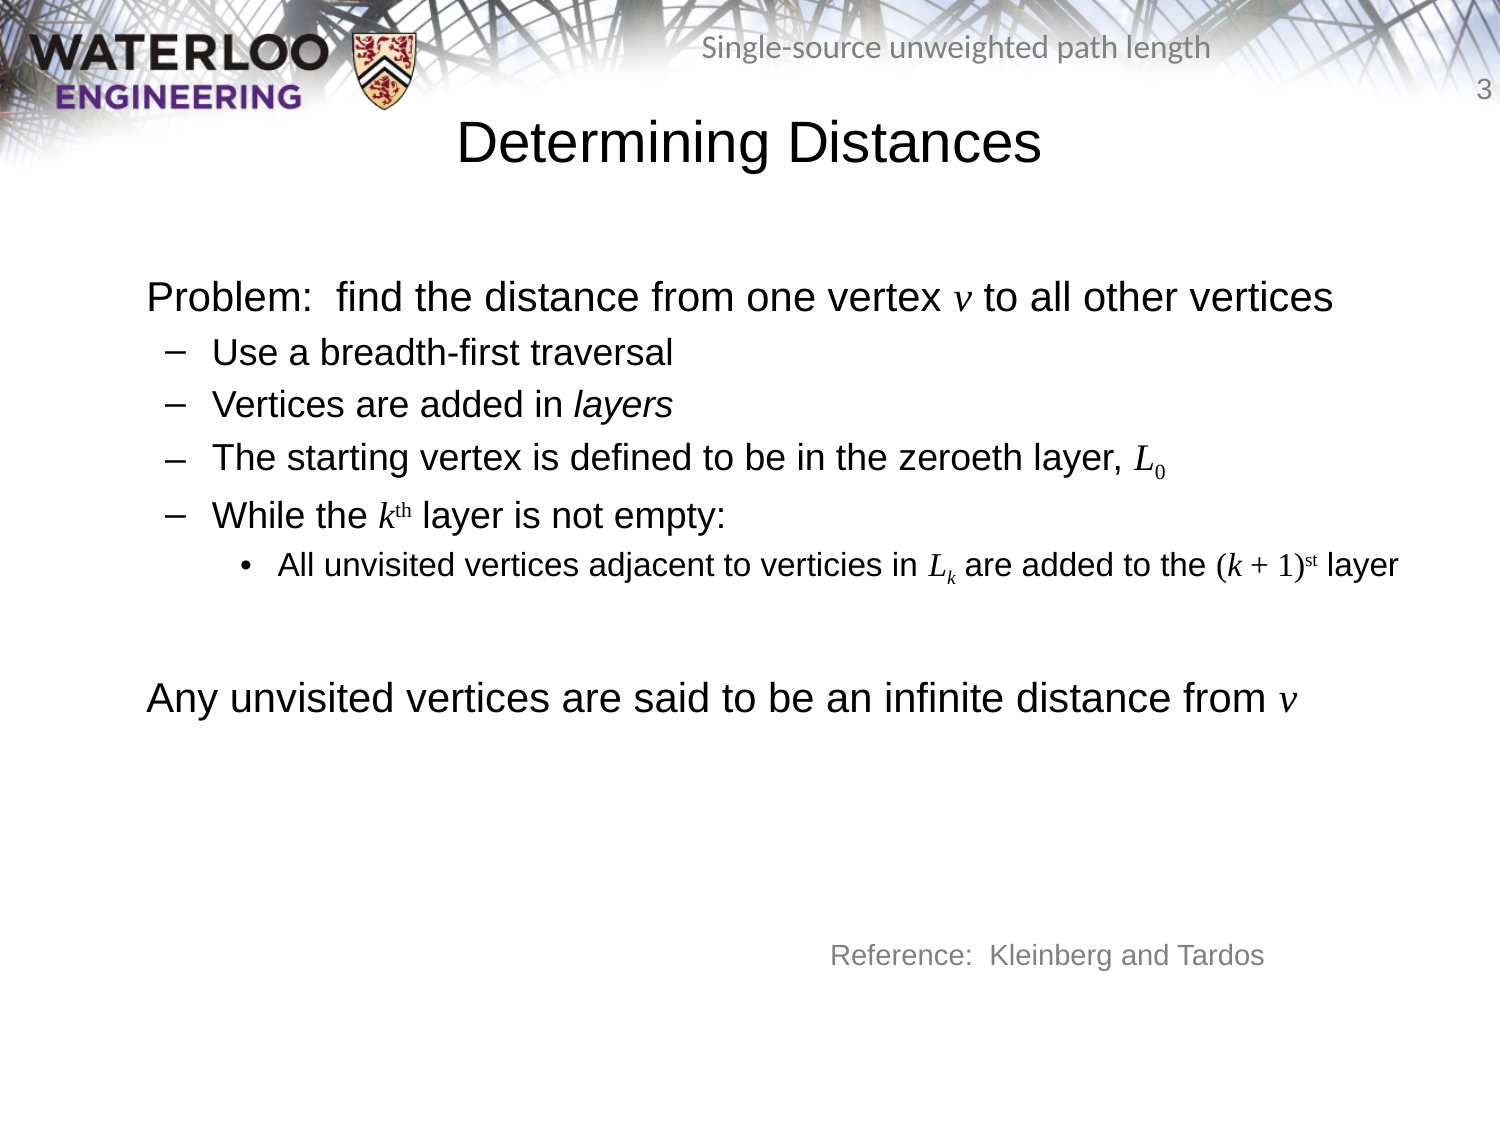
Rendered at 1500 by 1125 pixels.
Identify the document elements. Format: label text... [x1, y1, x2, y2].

list Problem: find the distance from one vertex v to all other vertices Use a breadth-first traversal Vertices are added in layers The starting vertex is defined to be in the zeroeth layer, L0 While the kth layer is not empty: All unvisited vertices adjacent to verticies in Lk are added to the (k + 1)st layer Any unvisited vertices are said to be an infinite distance from v [74, 262, 1426, 1006]
text_box Reference: Kleinberg and Tardos [815, 928, 1281, 979]
title Determining Distances [74, 44, 1426, 233]
picture [0, 0, 1500, 1125]
